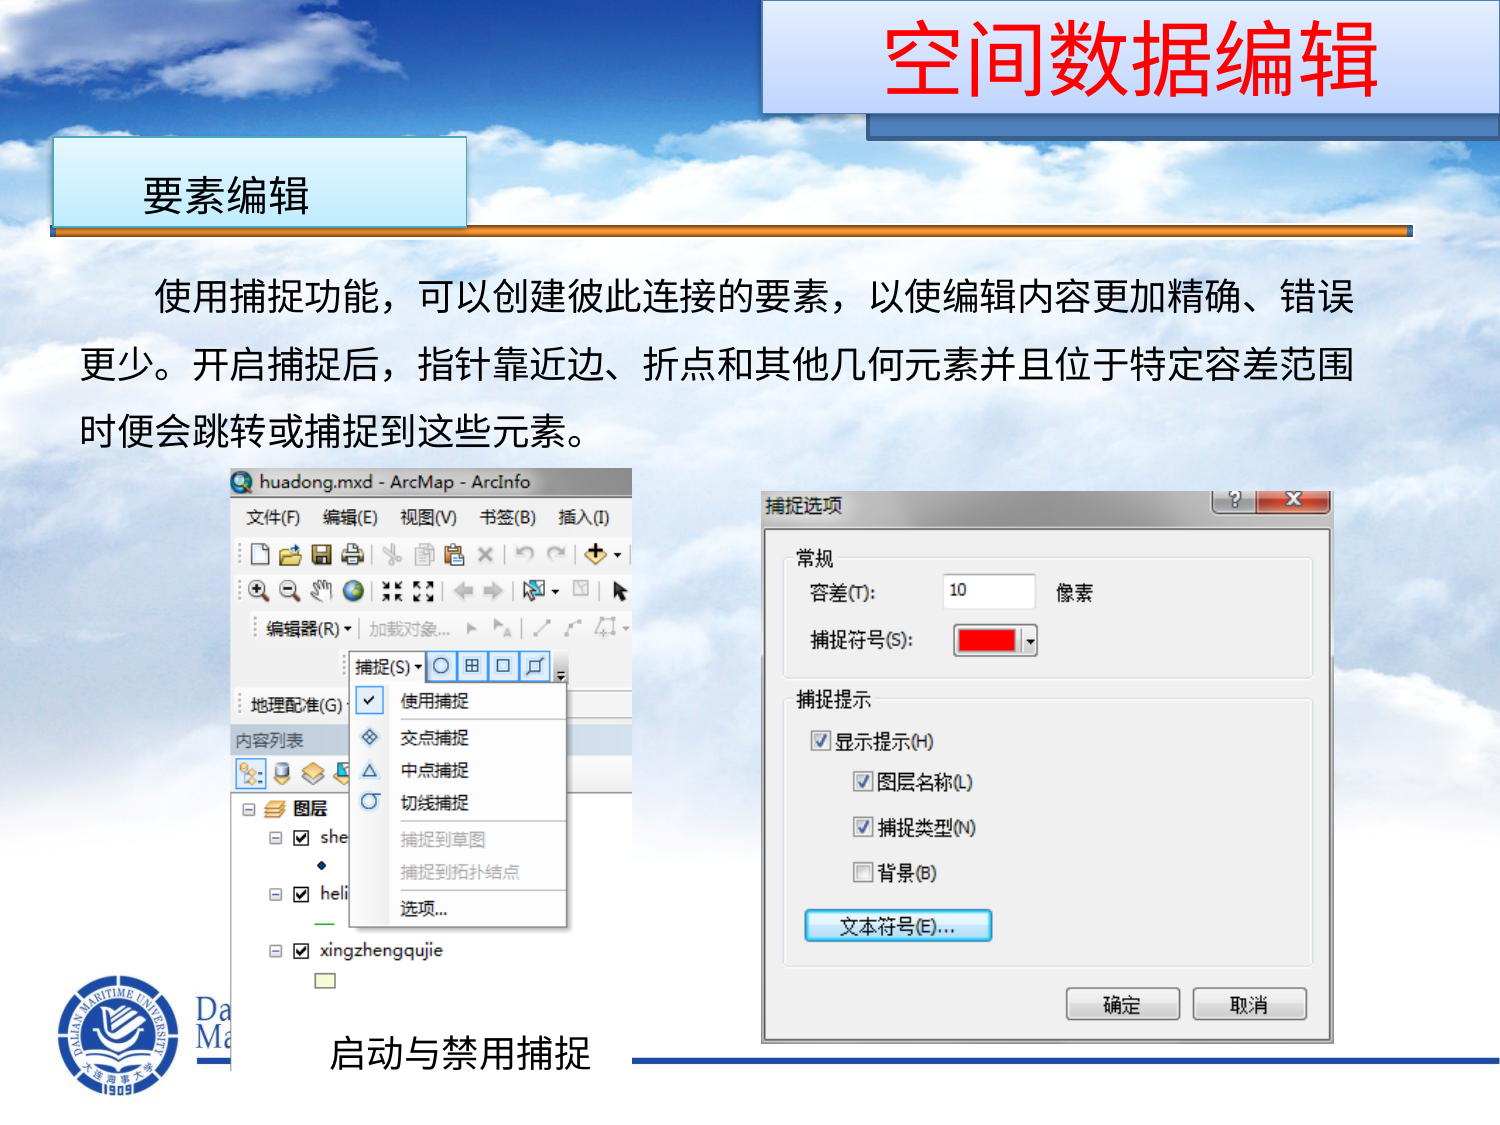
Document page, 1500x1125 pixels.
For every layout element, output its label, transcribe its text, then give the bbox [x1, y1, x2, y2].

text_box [229, 467, 633, 1084]
text_box 使用捕捉功能，可以创建彼此连接的要素，以使编辑内容更加精确、错误更少。开启捕捉后，指针靠近边、折点和其他几何元素并且位于特定容差范围时便会跳转或捕捉到这些元素。 [64, 247, 1376, 461]
text_box 要素编辑 [52, 136, 467, 223]
picture [0, 0, 1500, 1125]
text_box 空间数据编辑 [761, 0, 1500, 114]
